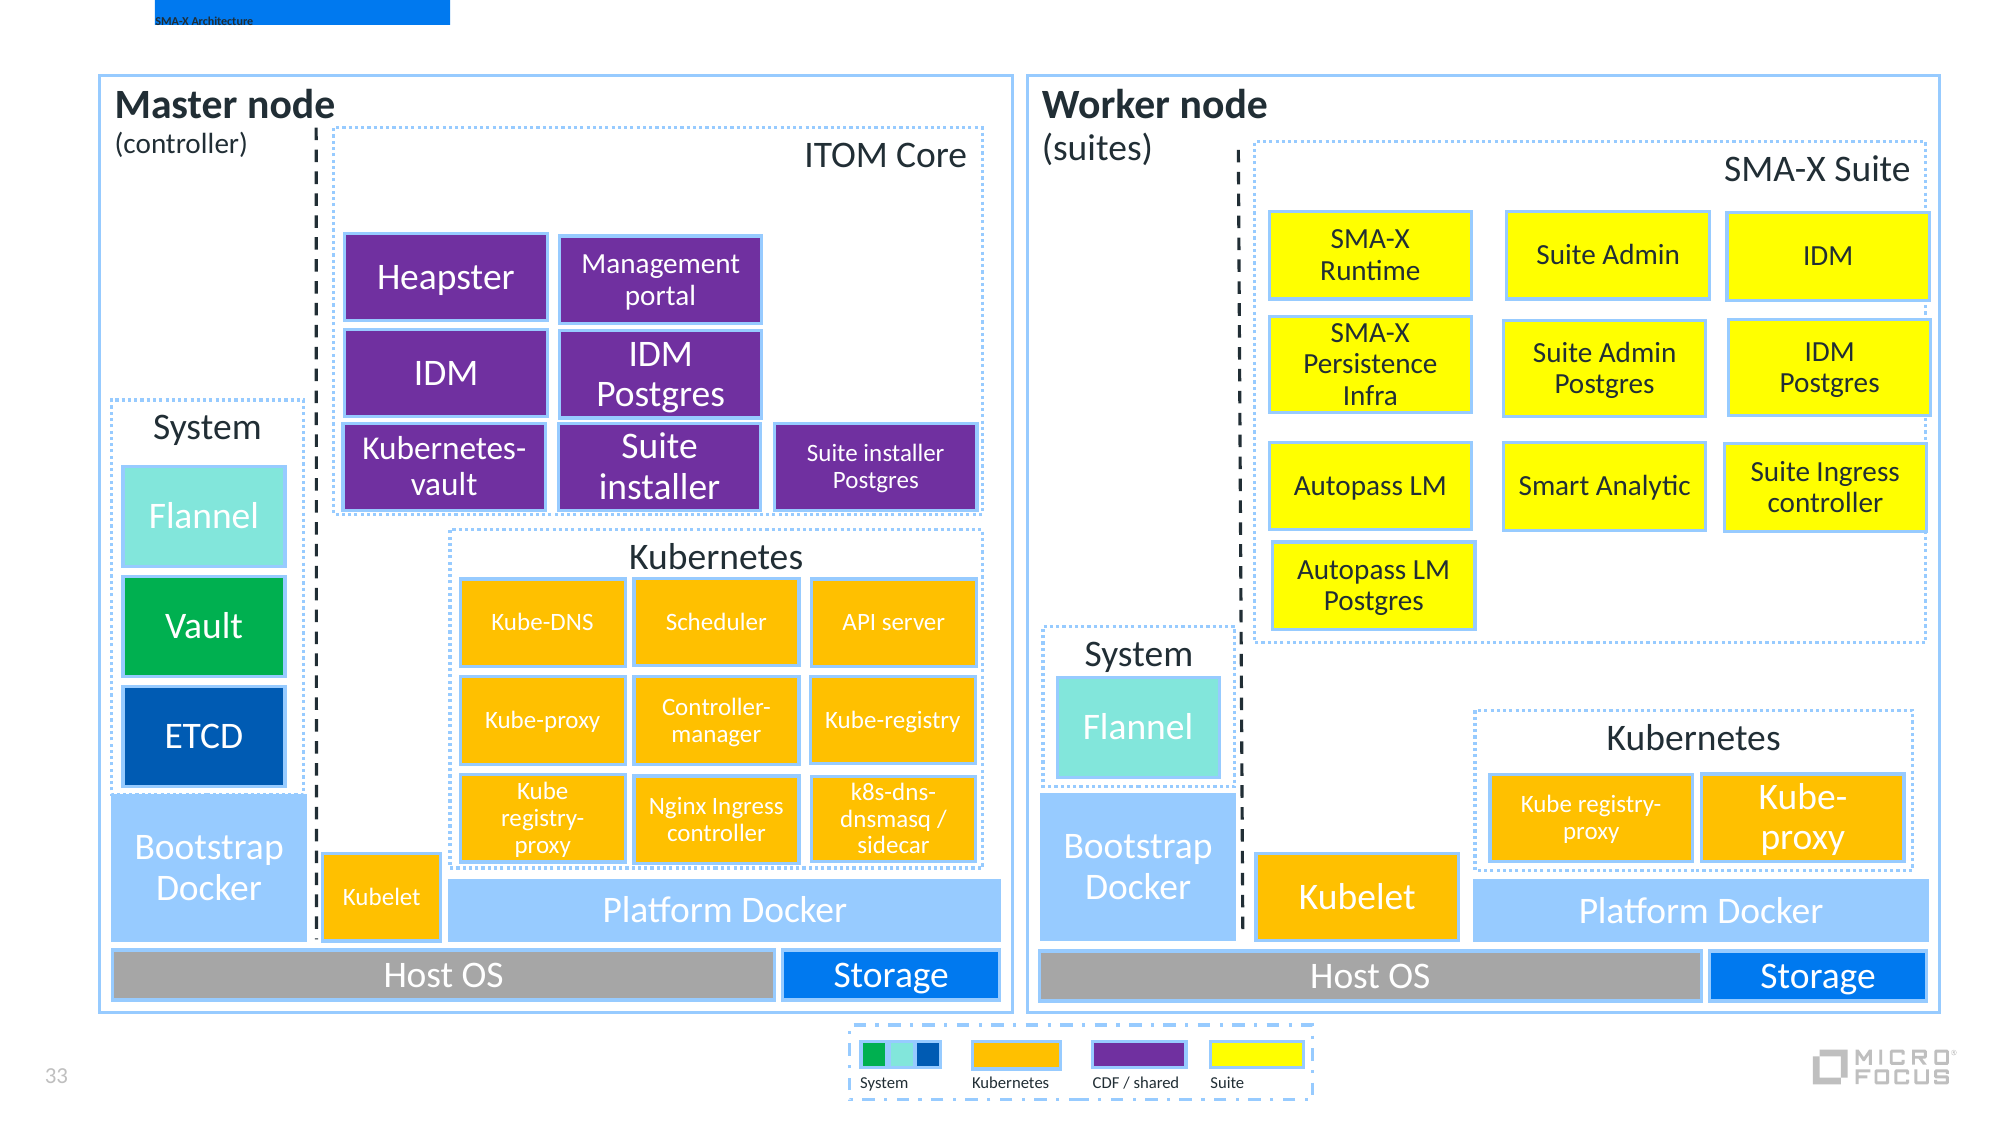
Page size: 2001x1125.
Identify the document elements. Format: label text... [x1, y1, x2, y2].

text_box Kubelet [1255, 852, 1460, 942]
text_box Smart Analytic [1502, 442, 1707, 531]
text_box ITOM Core [333, 127, 983, 515]
text_box Autopass LM [1268, 441, 1473, 531]
text_box Platform Docker [1474, 880, 1928, 942]
text_box Storage [1708, 950, 1928, 1002]
text_box Host OS [111, 949, 776, 1001]
text_box Suite Ingress controller [1723, 443, 1928, 532]
text_box SMA-X Suite [1254, 140, 1927, 644]
text_box [172, 4, 1858, 99]
text_box Kubernetes [449, 529, 983, 869]
text_box Kubernetes [1474, 709, 1913, 871]
text_box Master node (controller) [99, 75, 1013, 1013]
text_box Bootstrap Docker [1040, 794, 1236, 940]
text_box Worker node (suites) [1026, 75, 1941, 1013]
text_box System [111, 399, 304, 796]
text_box Suite Admin [1506, 211, 1710, 300]
text_box IDM Postgres [1727, 318, 1932, 416]
text_box Kubelet [322, 852, 442, 942]
text_box k8s-dns-dnsmasq / sidecar [811, 776, 977, 862]
text_box Autopass LM Postgres [1271, 541, 1476, 630]
text_box SMA-X Runtime [1268, 211, 1473, 300]
slide_number 33 [30, 1051, 90, 1097]
text_box Bootstrap Docker [111, 794, 307, 941]
text_box SMA-X Persistence Infra [1268, 315, 1473, 414]
text_box Platform Docker [449, 880, 1001, 941]
text_box System [1042, 625, 1236, 788]
text_box Suite Admin Postgres [1502, 320, 1707, 418]
text_box Host OS [1038, 950, 1702, 1002]
text_box Storage [782, 949, 1001, 1001]
title SMA-X Architecture [155, 7, 172, 51]
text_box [1238, 149, 1243, 939]
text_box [849, 1024, 1313, 1100]
text_box IDM [1726, 212, 1930, 301]
